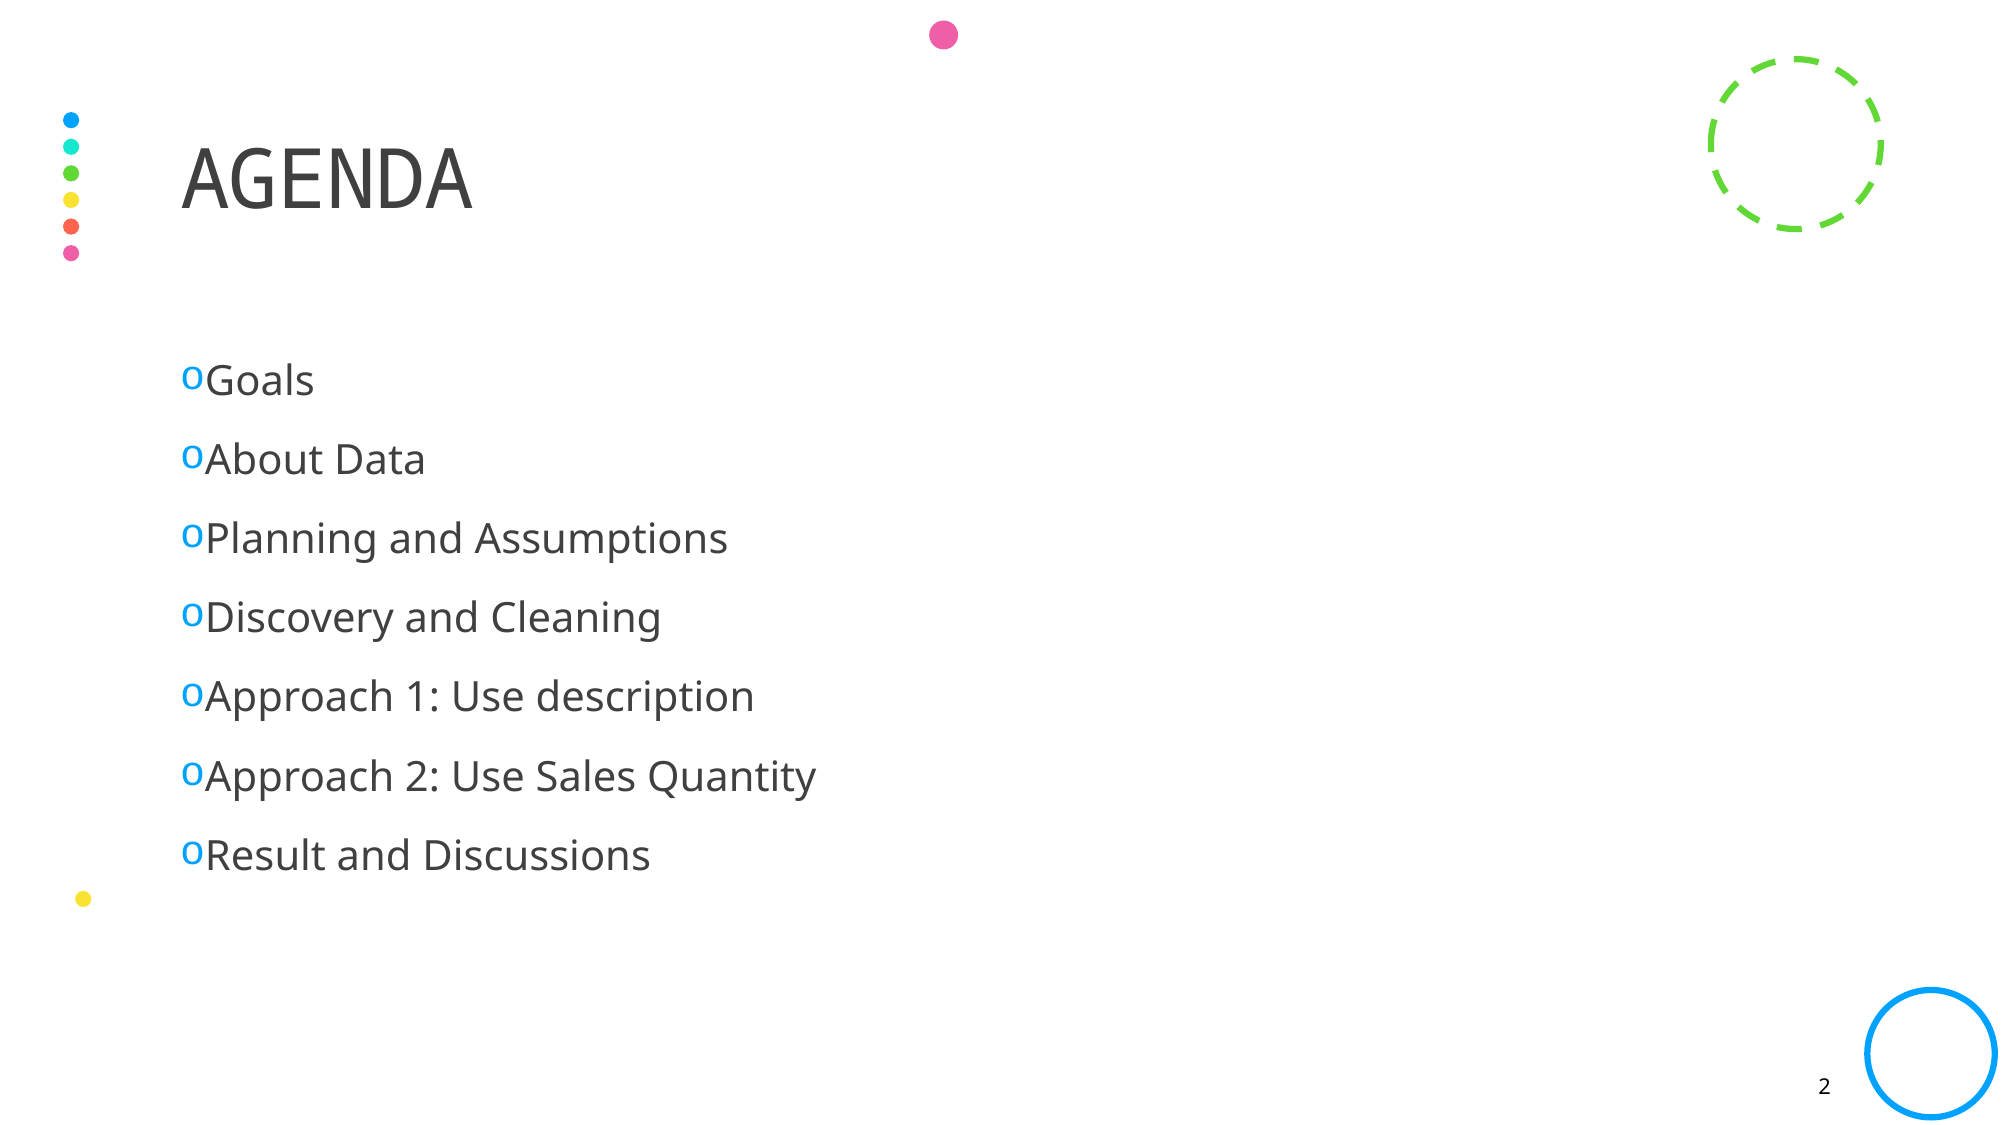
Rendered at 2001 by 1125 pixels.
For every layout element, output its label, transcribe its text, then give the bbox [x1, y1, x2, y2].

title Agenda [180, 69, 1830, 294]
slide_number 2 [1803, 1057, 1932, 1118]
list Goals About Data Planning and Assumptions Discovery and Cleaning Approach 1: Use description Approach 2: Use Sales Quantity Result and Discussions [180, 345, 1830, 963]
